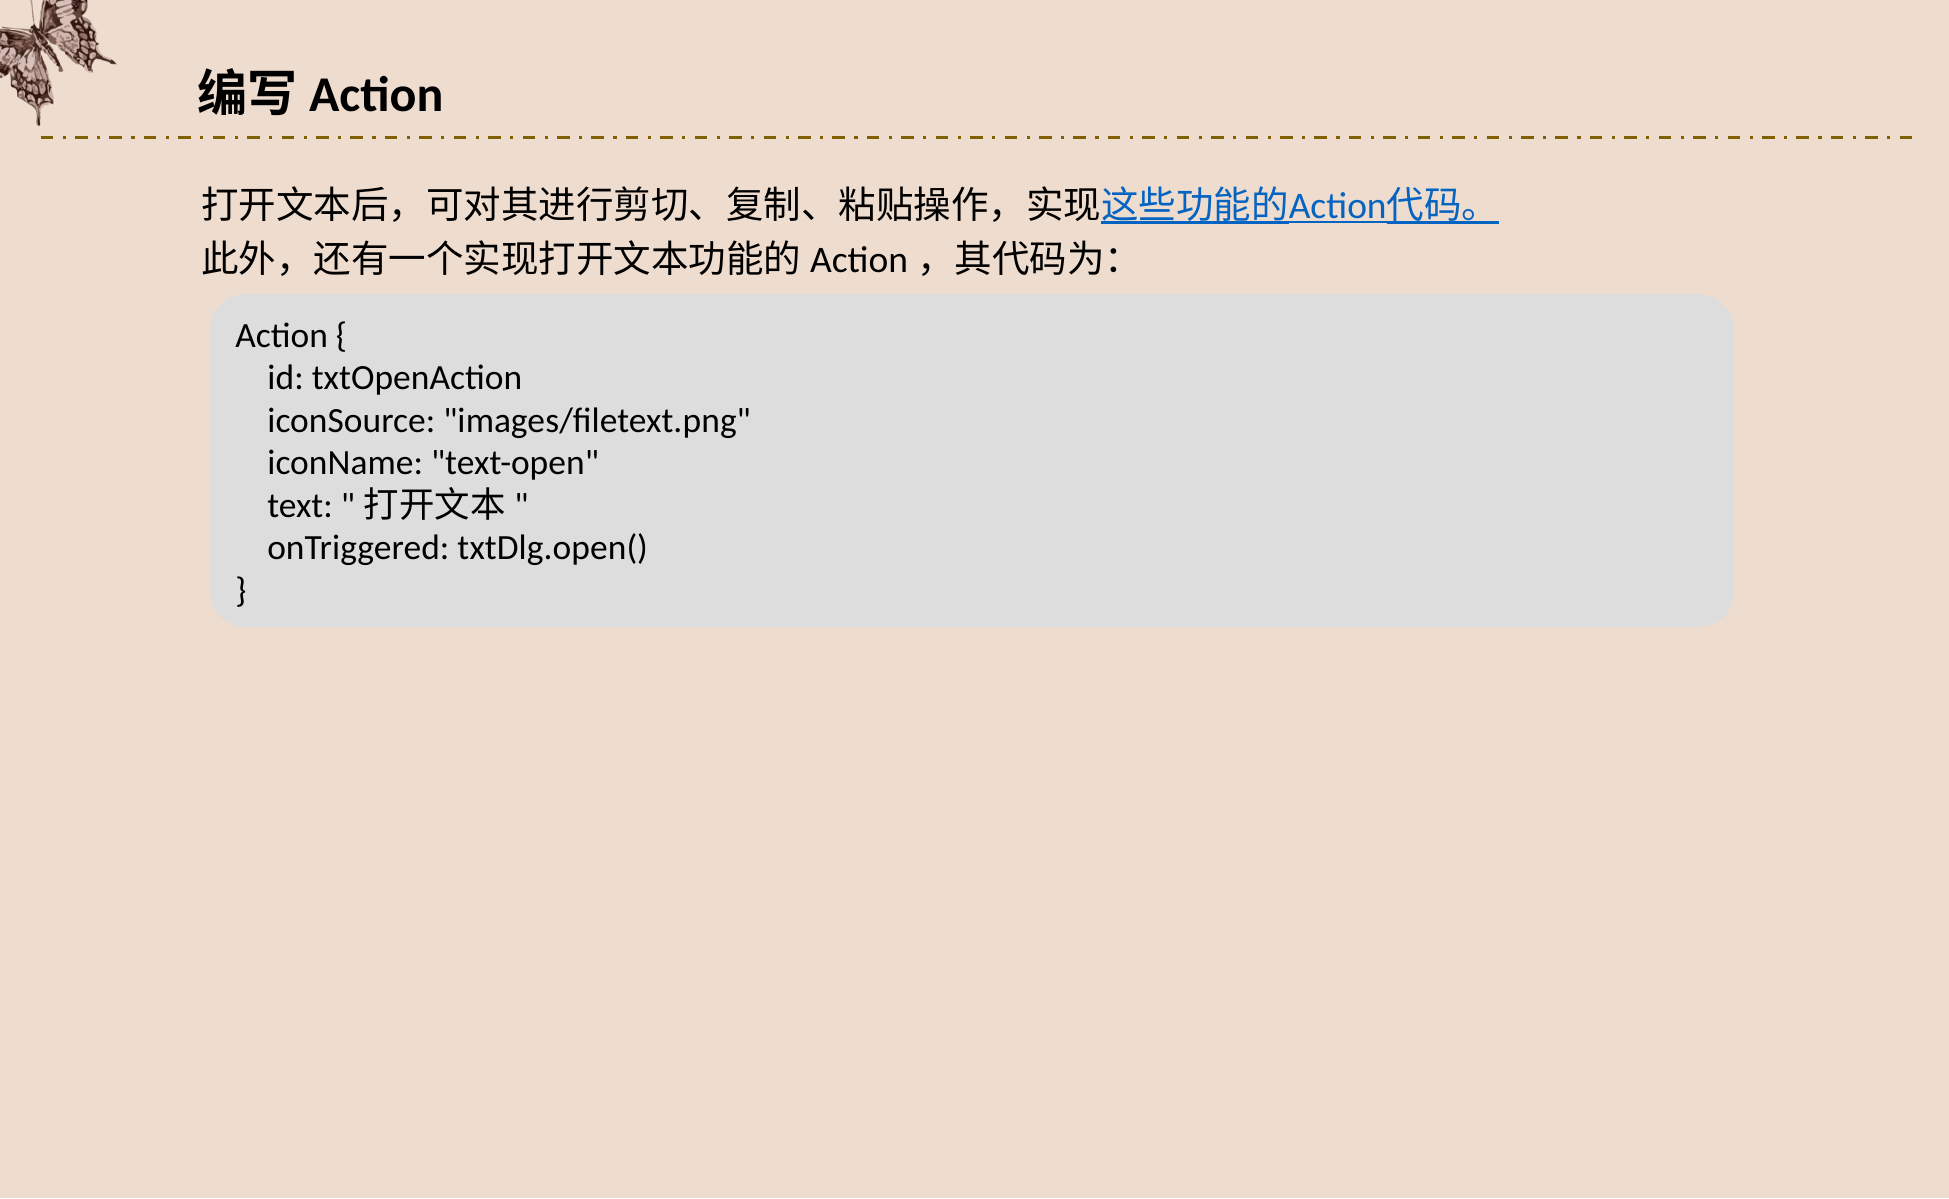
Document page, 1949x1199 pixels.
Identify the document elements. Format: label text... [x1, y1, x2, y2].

picture [0, 0, 142, 138]
text_box Action { id: txtOpenAction iconSource: "images/filetext.png" iconName: "text-open" text: "打开文本" onTriggered: txtDlg.open() } [210, 294, 1734, 628]
text_box 编写Action [182, 53, 459, 129]
text_box 打开文本后，可对其进行剪切、复制、粘贴操作，实现这些功能的Action代码。 此外，还有一个实现打开文本功能的Action，其代码为： [186, 173, 1672, 288]
